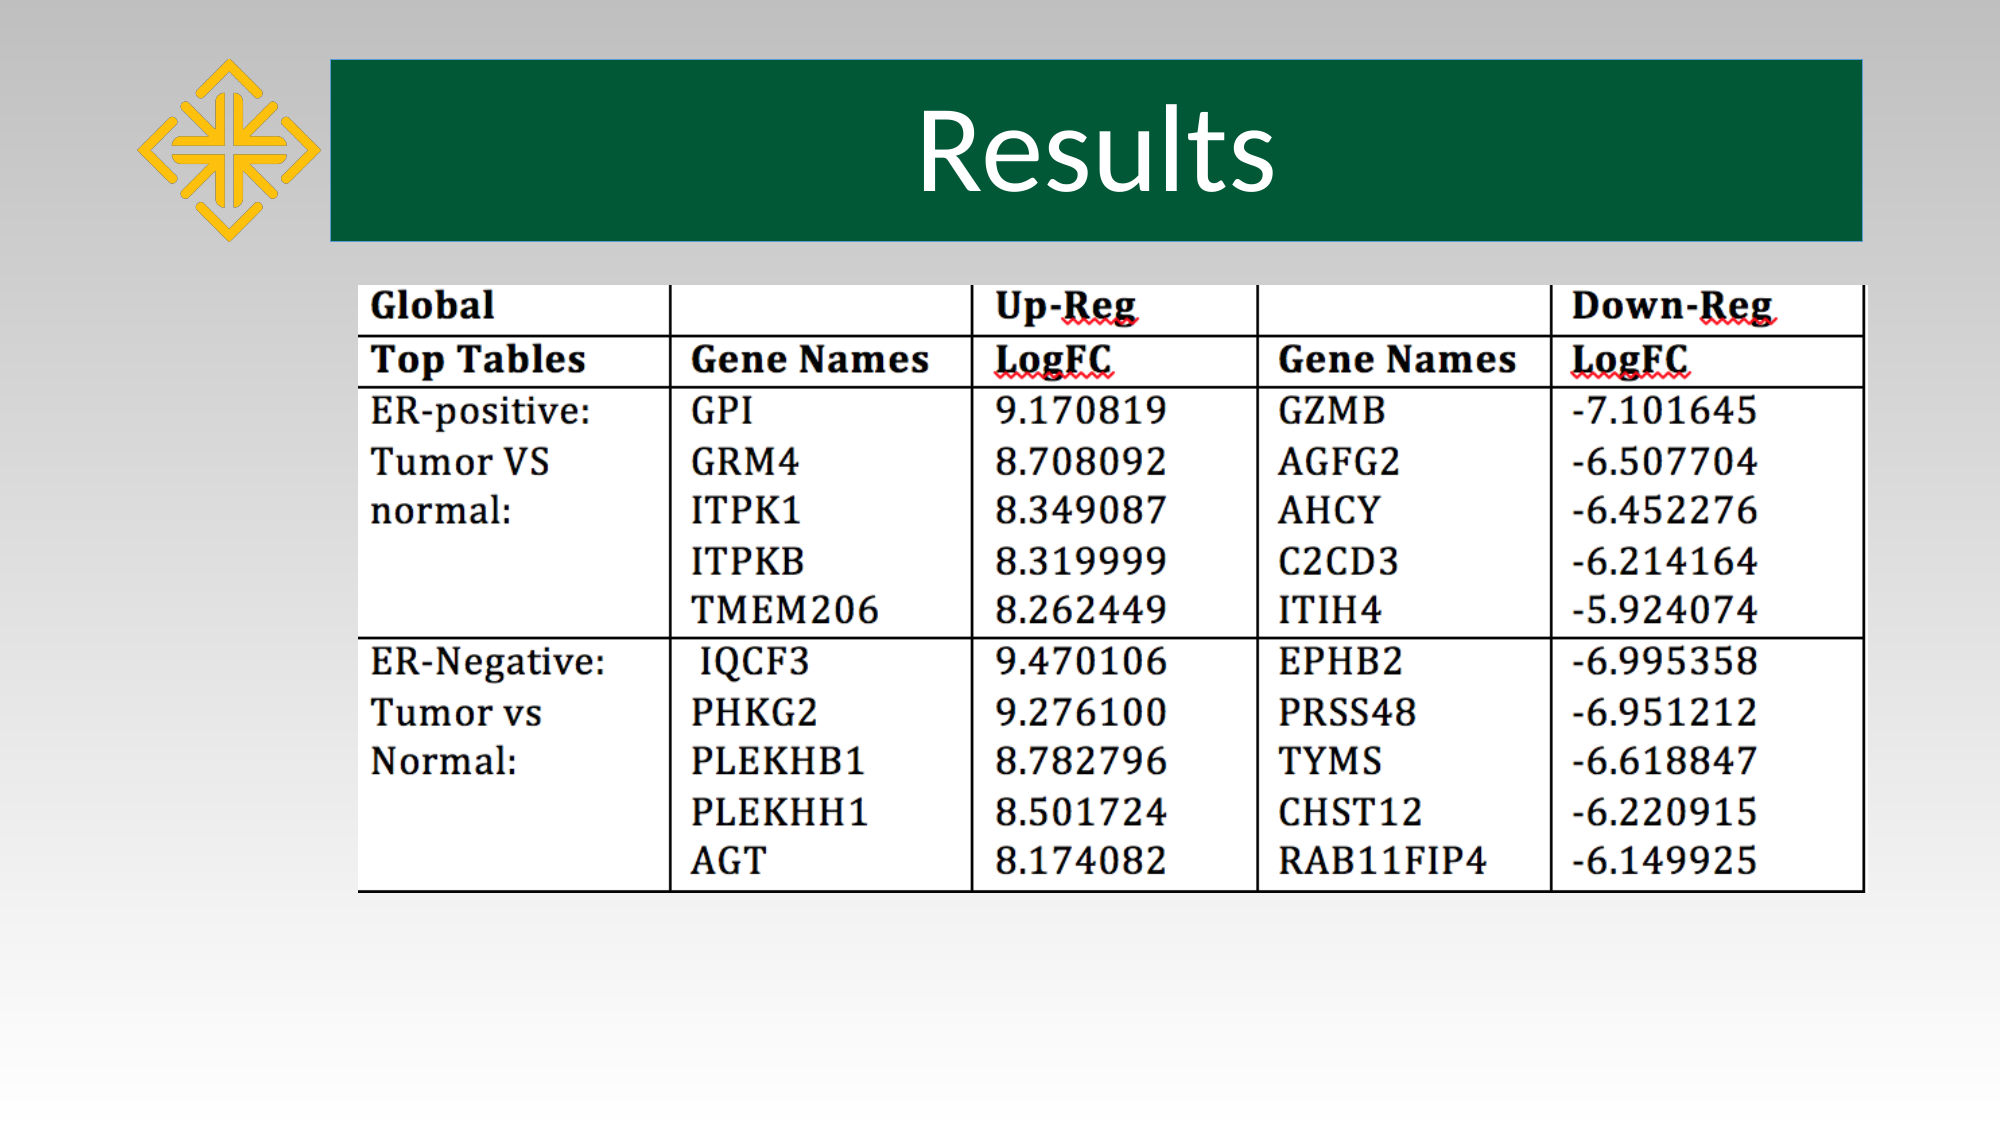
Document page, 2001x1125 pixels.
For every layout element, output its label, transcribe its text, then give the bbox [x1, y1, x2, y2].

title Results [330, 59, 1863, 242]
picture [137, 59, 321, 242]
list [358, 285, 1868, 893]
